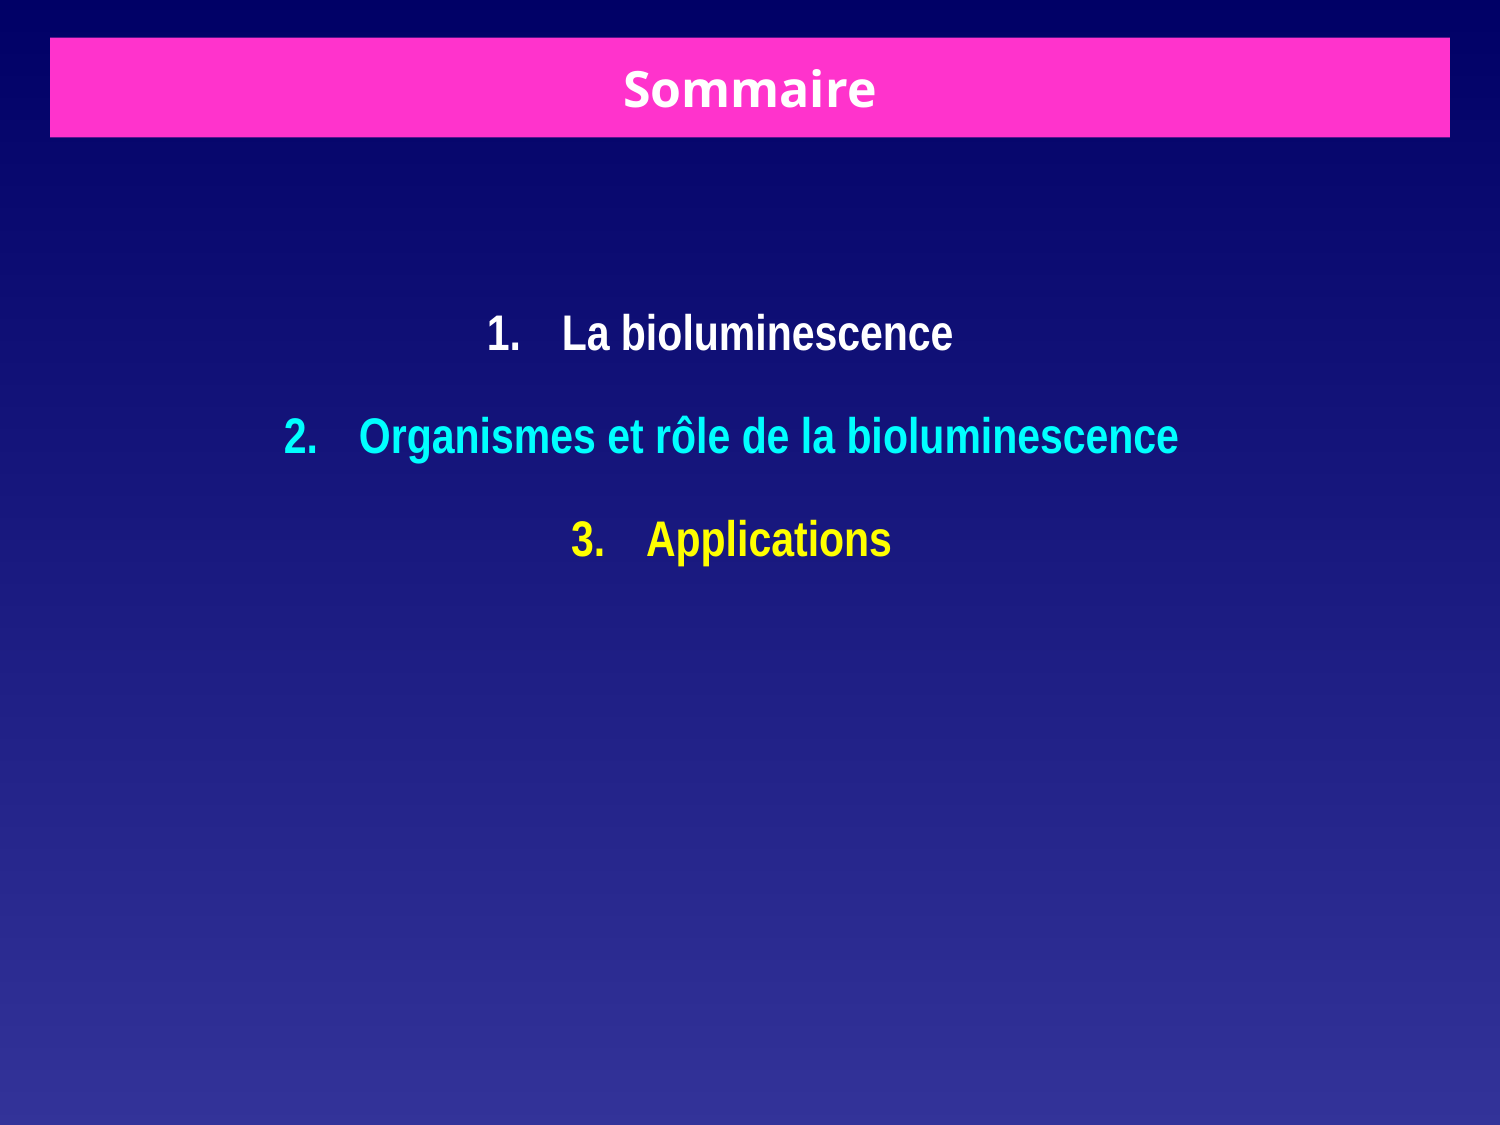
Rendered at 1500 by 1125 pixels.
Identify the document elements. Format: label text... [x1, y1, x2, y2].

text_box La bioluminescence Organismes et rôle de la bioluminescence Applications [37, 274, 1438, 575]
title Sommaire [50, 37, 1450, 138]
